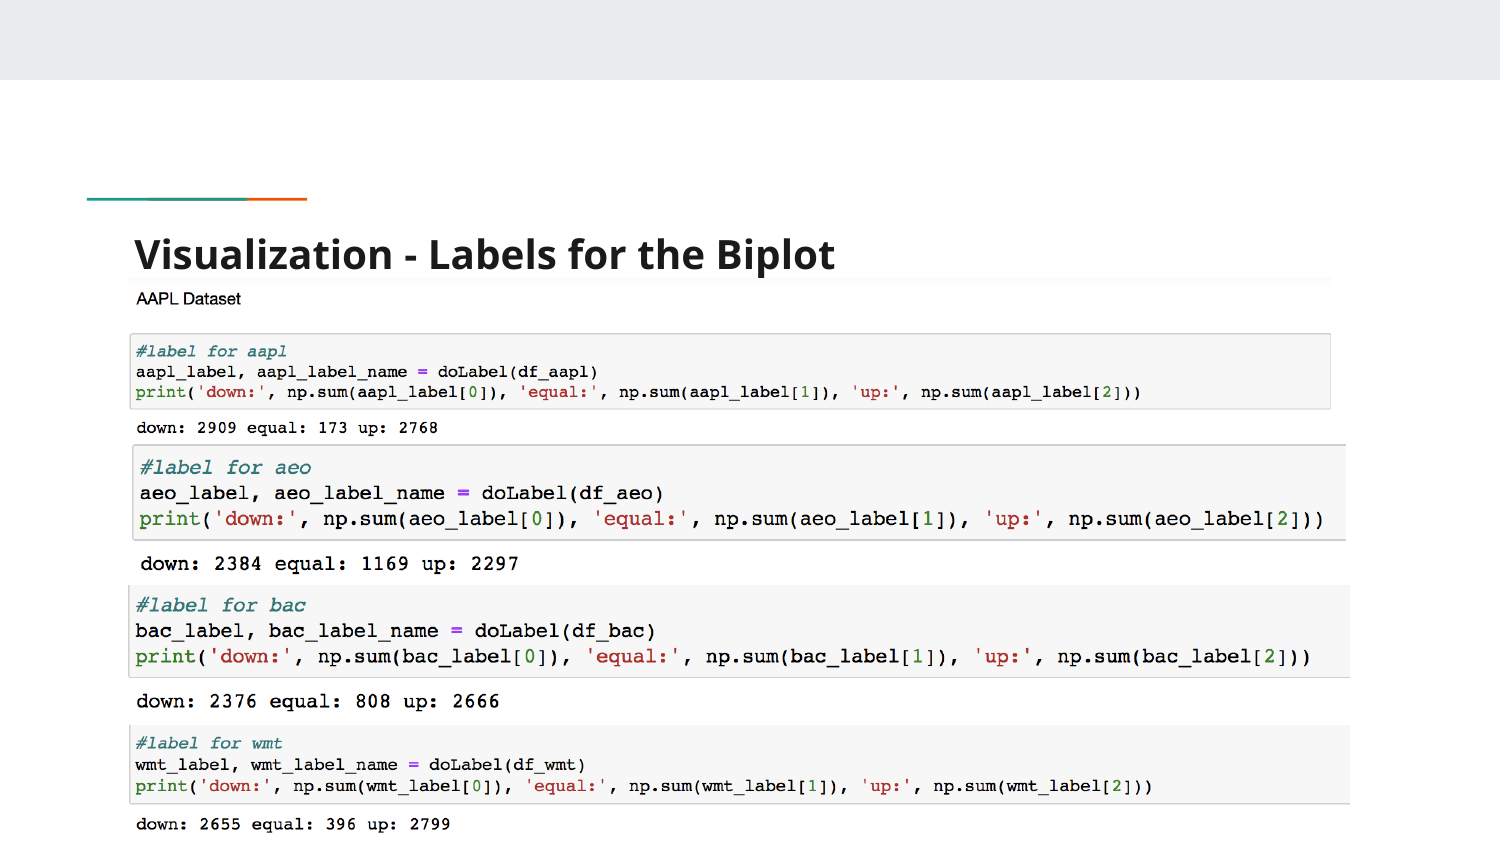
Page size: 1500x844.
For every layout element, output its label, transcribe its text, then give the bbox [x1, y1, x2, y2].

title Visualization - Labels for the Biplot [119, 214, 1381, 303]
picture [127, 278, 1351, 843]
